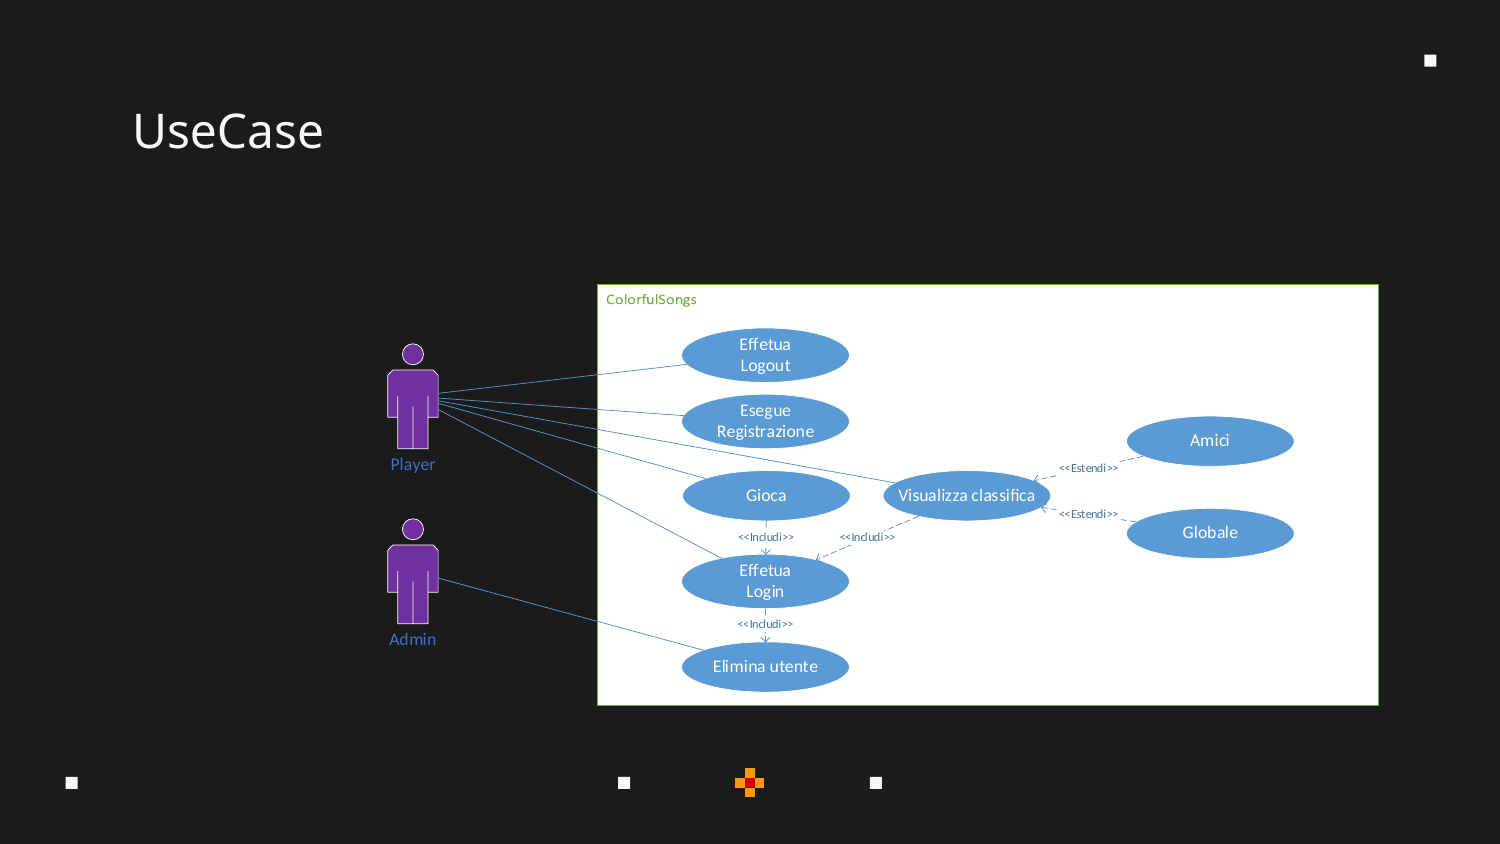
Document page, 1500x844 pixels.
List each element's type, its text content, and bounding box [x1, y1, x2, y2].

title UseCase [116, 85, 898, 218]
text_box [378, 281, 1384, 710]
